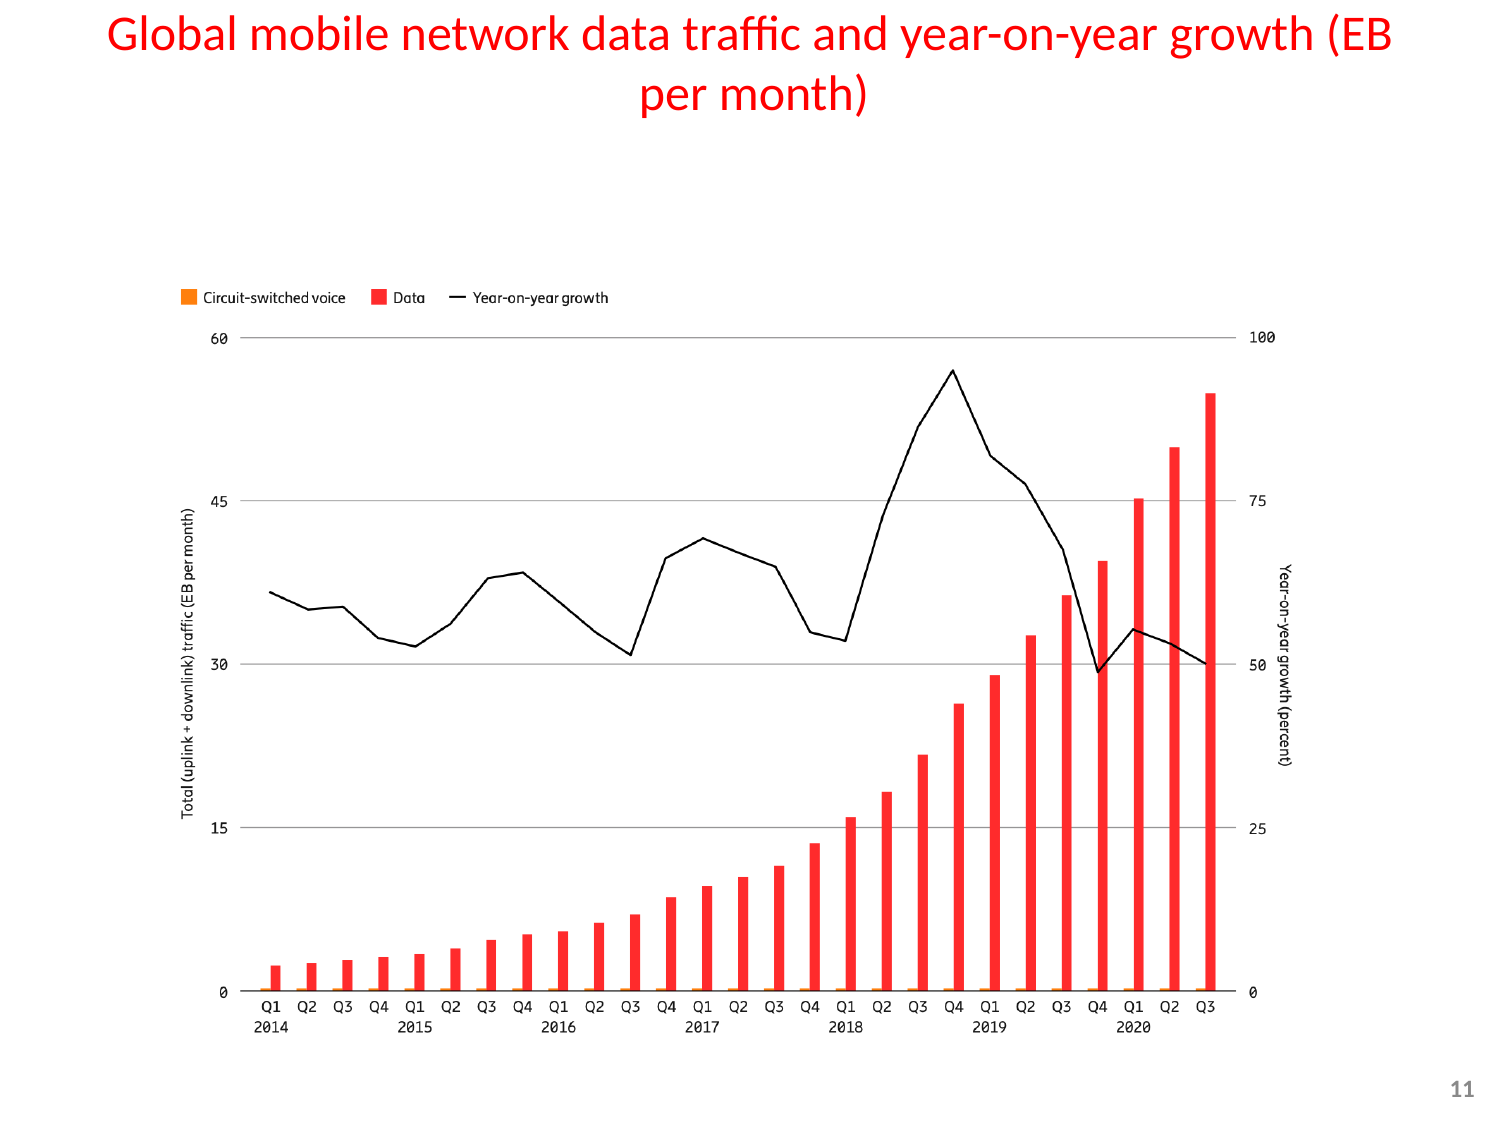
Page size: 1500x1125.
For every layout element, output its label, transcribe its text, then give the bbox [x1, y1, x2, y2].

title Global mobile network data traffic and year-on-year growth (EB per month) [59, 31, 1441, 149]
picture [123, 263, 1331, 1054]
